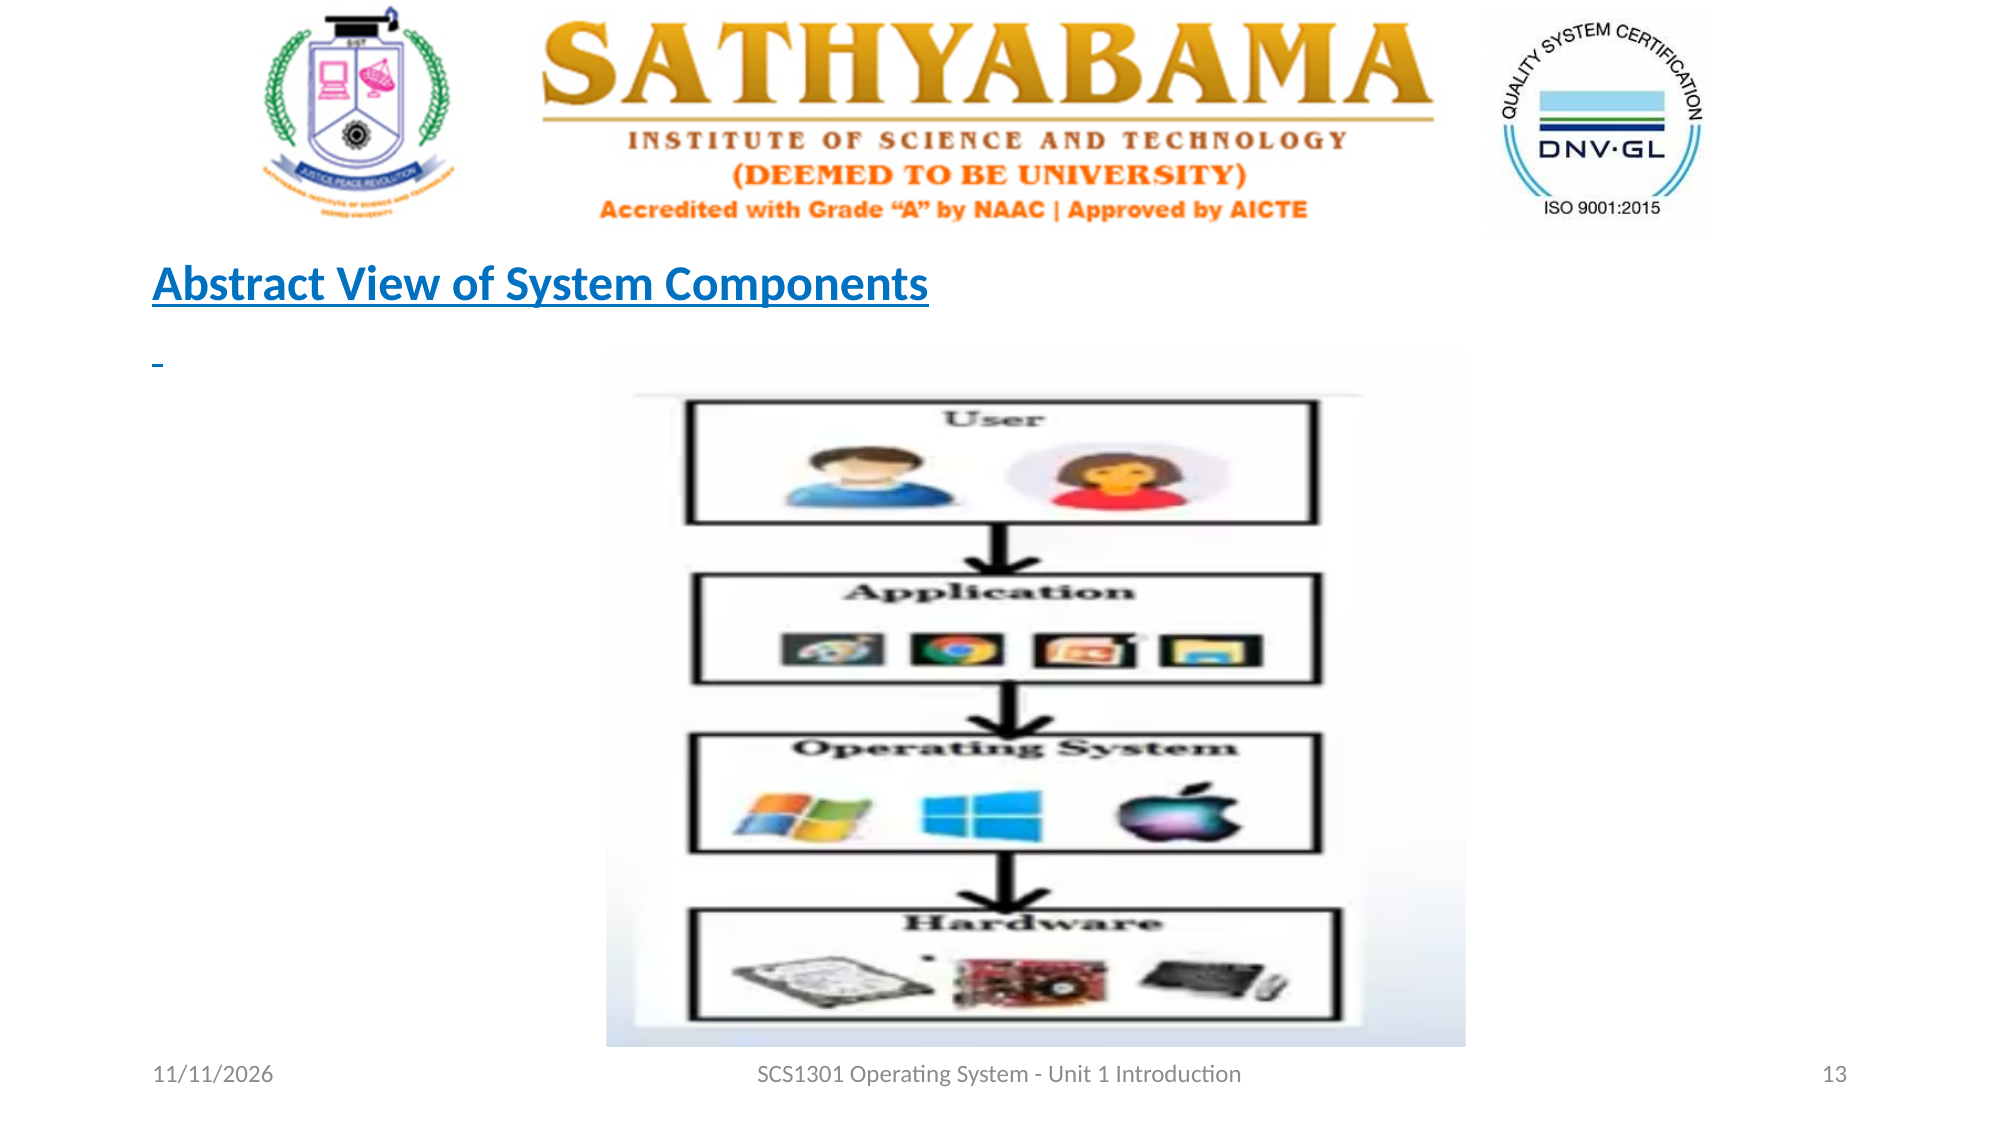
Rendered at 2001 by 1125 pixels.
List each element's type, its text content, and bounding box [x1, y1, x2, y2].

picture [529, 0, 1446, 230]
picture [248, 3, 469, 227]
slide_number 13 [1412, 1042, 1863, 1103]
text_box Abstract View of System Components [137, 243, 1791, 378]
picture [606, 350, 1466, 1047]
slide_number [137, 1042, 588, 1103]
picture [1482, 8, 1711, 238]
footer SCS1301 Operating System - Unit 1 Introduction [662, 1047, 1338, 1103]
